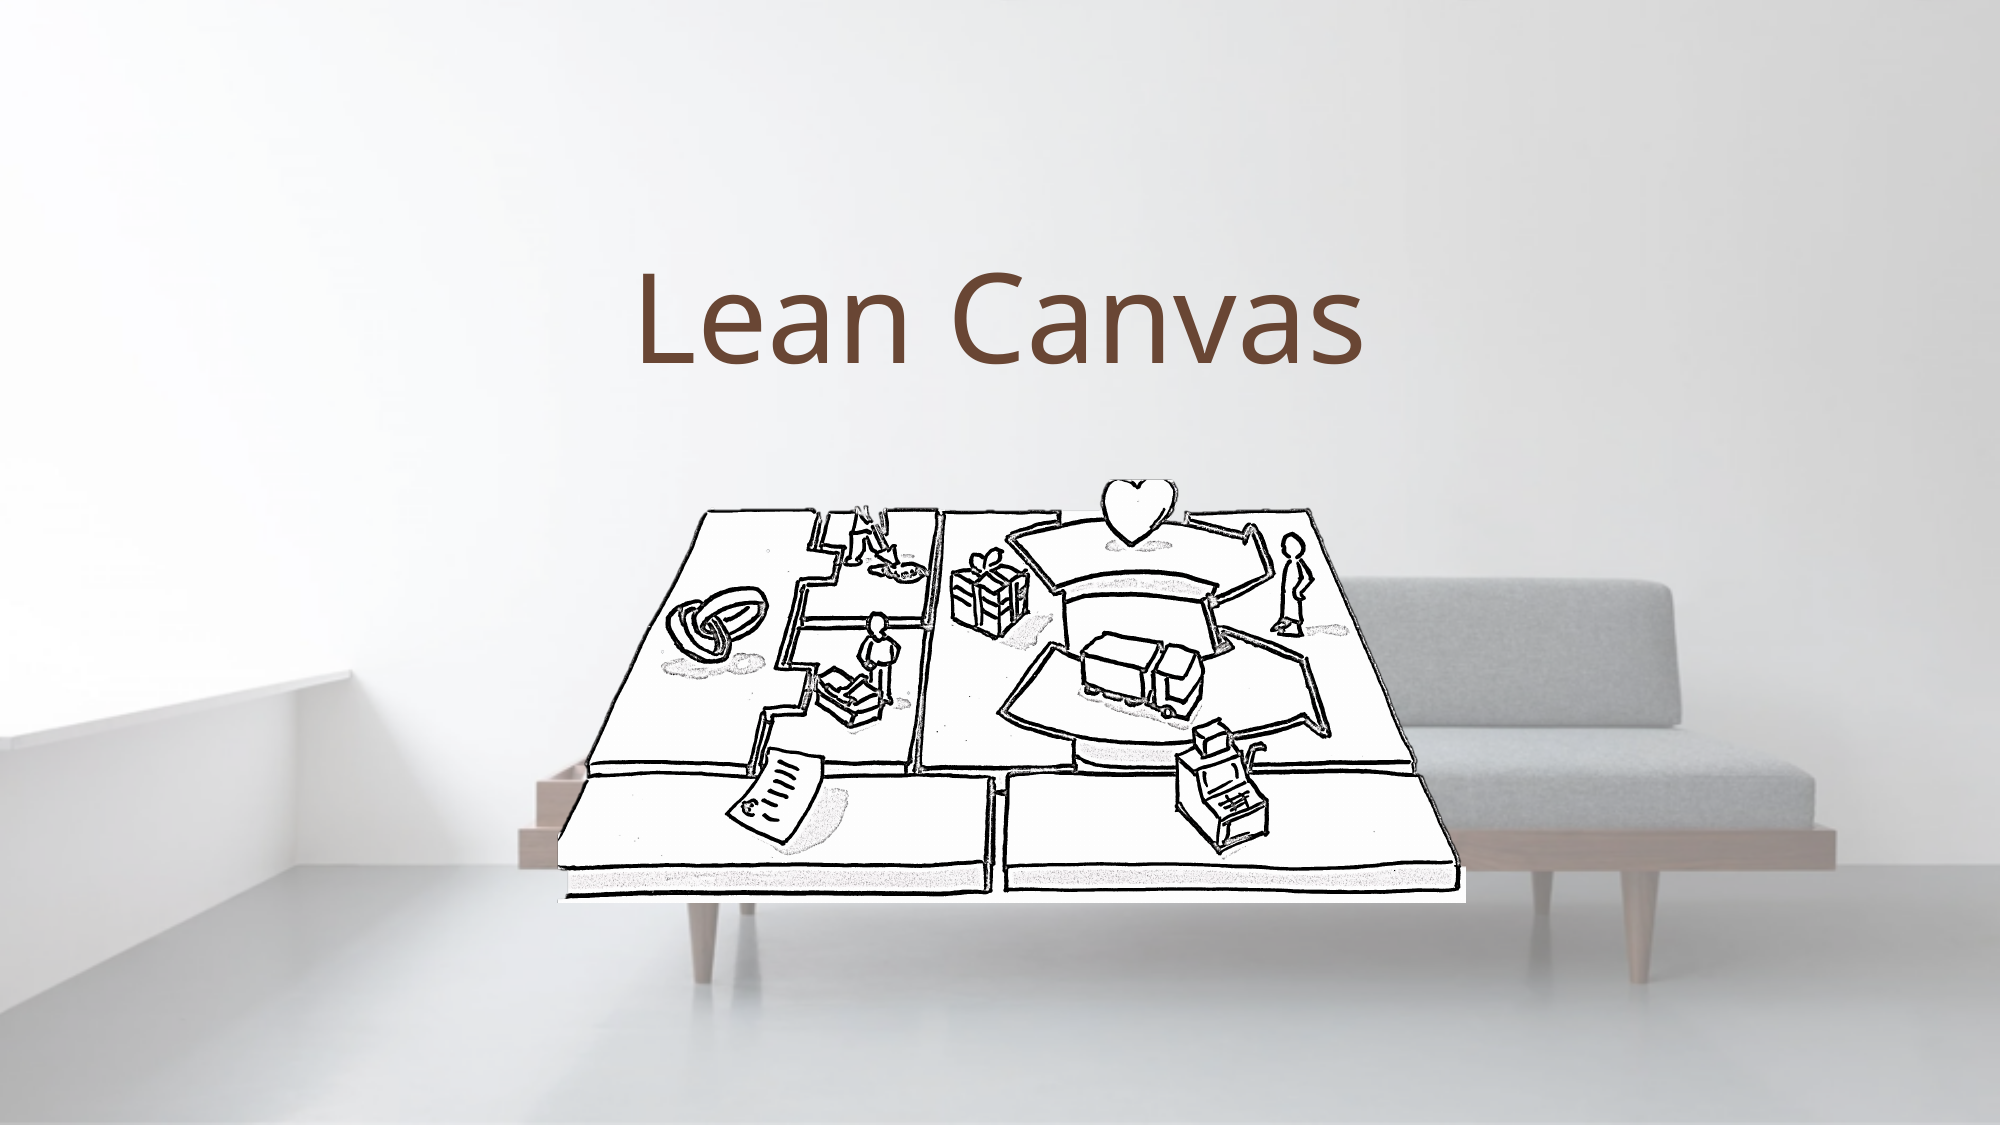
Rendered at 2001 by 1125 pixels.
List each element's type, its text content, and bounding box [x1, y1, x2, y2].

picture [534, 468, 1466, 903]
title Lean Canvas [137, 143, 1863, 503]
